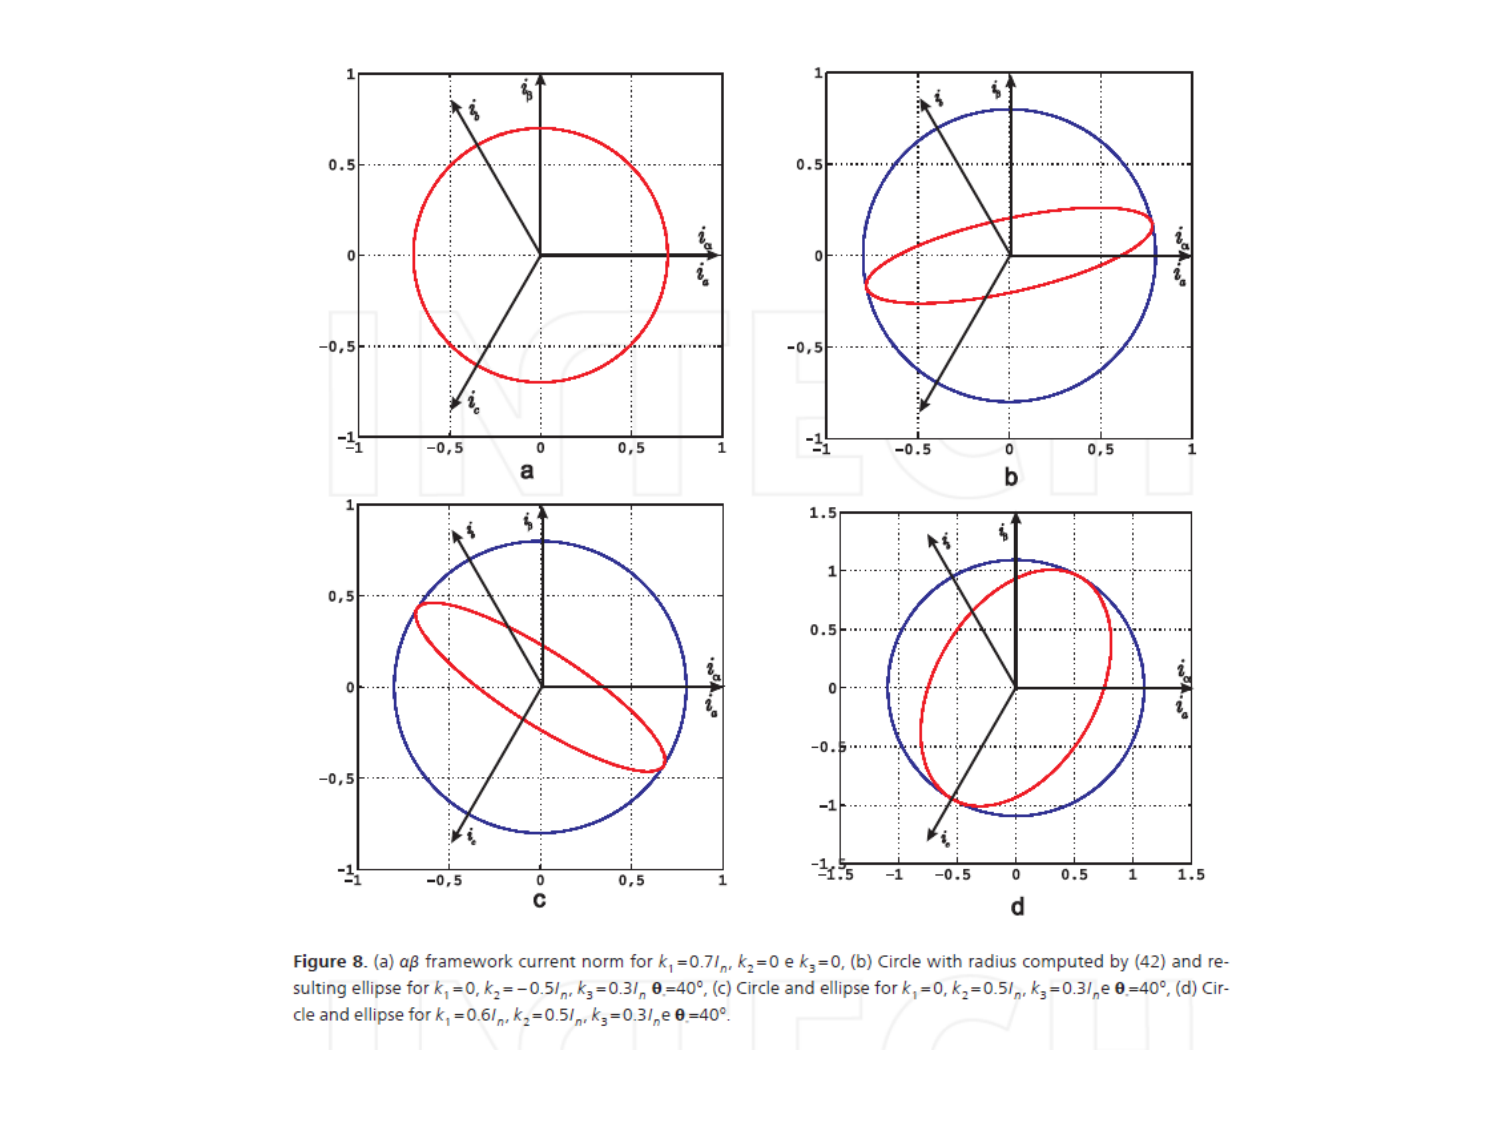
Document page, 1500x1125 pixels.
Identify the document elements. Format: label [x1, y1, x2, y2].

picture [253, 42, 1316, 1050]
